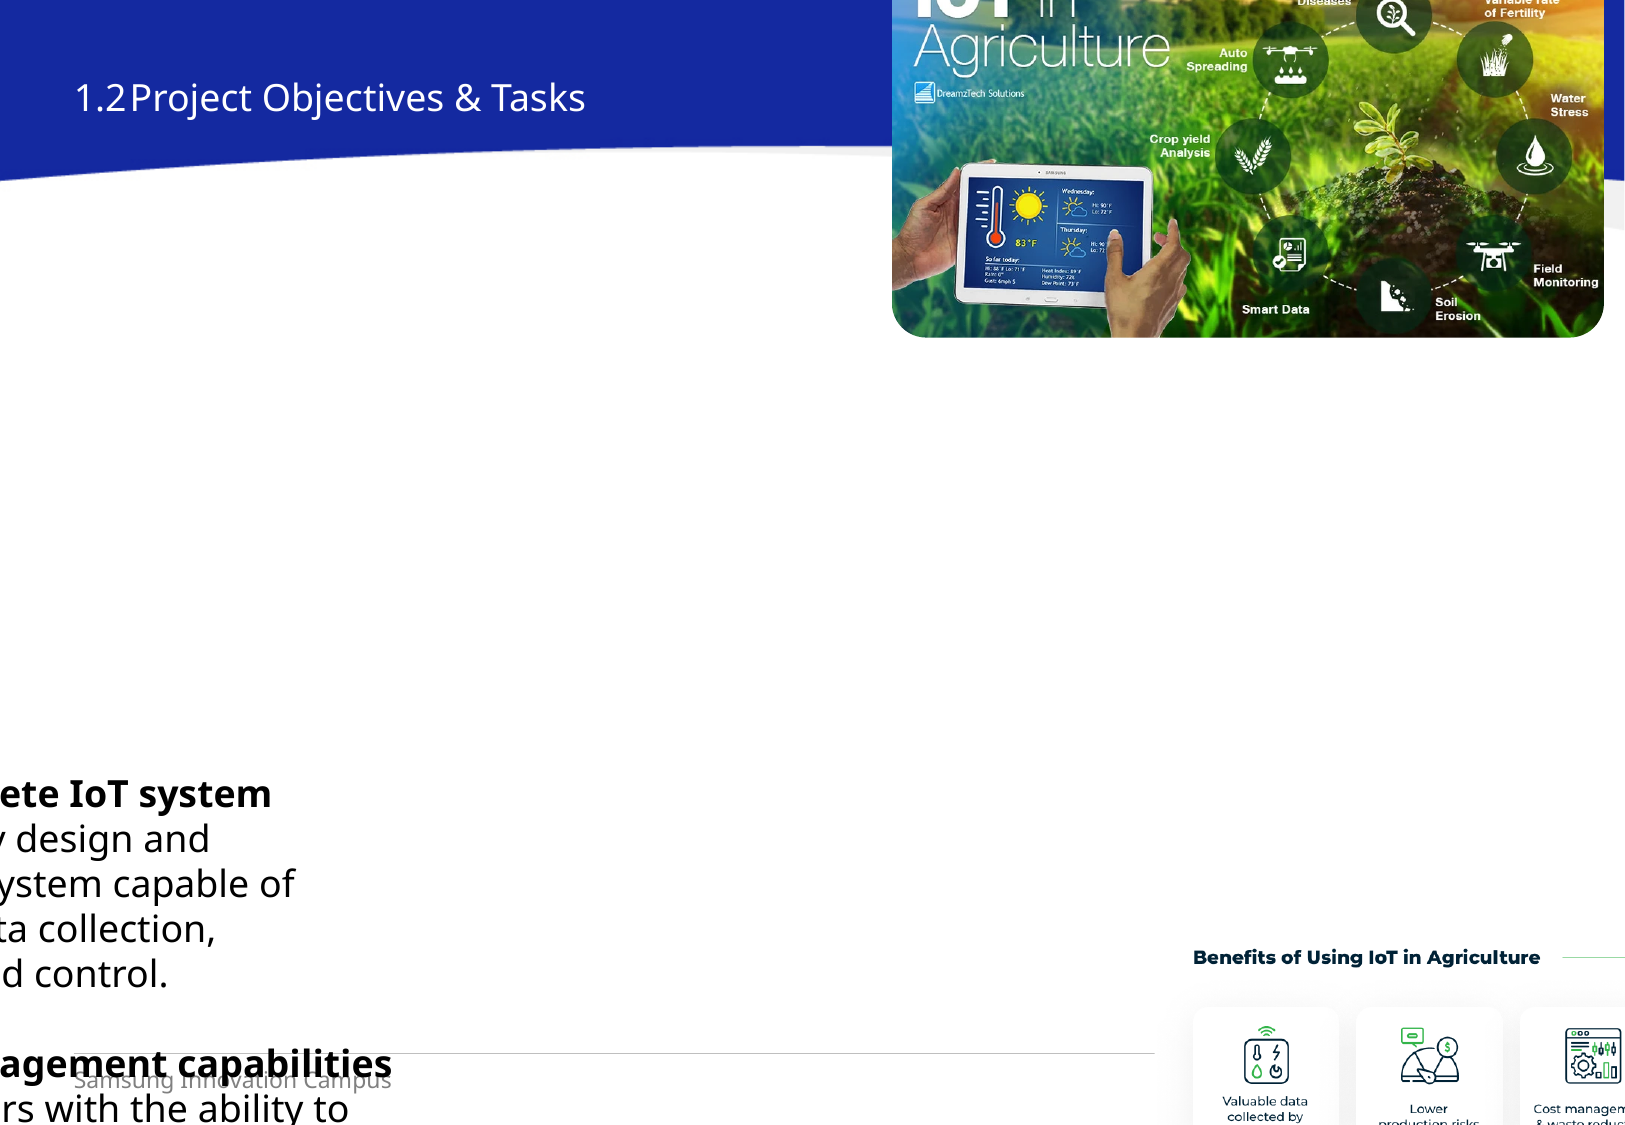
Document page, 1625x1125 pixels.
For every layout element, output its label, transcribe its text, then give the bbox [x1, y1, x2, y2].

text_box Build a complete IoT system To successfully design and implement a system capable of automated data collection, processing, and control. Enhance management capabilities To provide users with the ability to remotely monitor and control the greenhouse through an intuitive interface. [0, 762, 417, 1125]
picture [0, 0, 1625, 1125]
list 1.2 [73, 73, 127, 120]
list Project Objectives & Tasks [129, 73, 891, 120]
